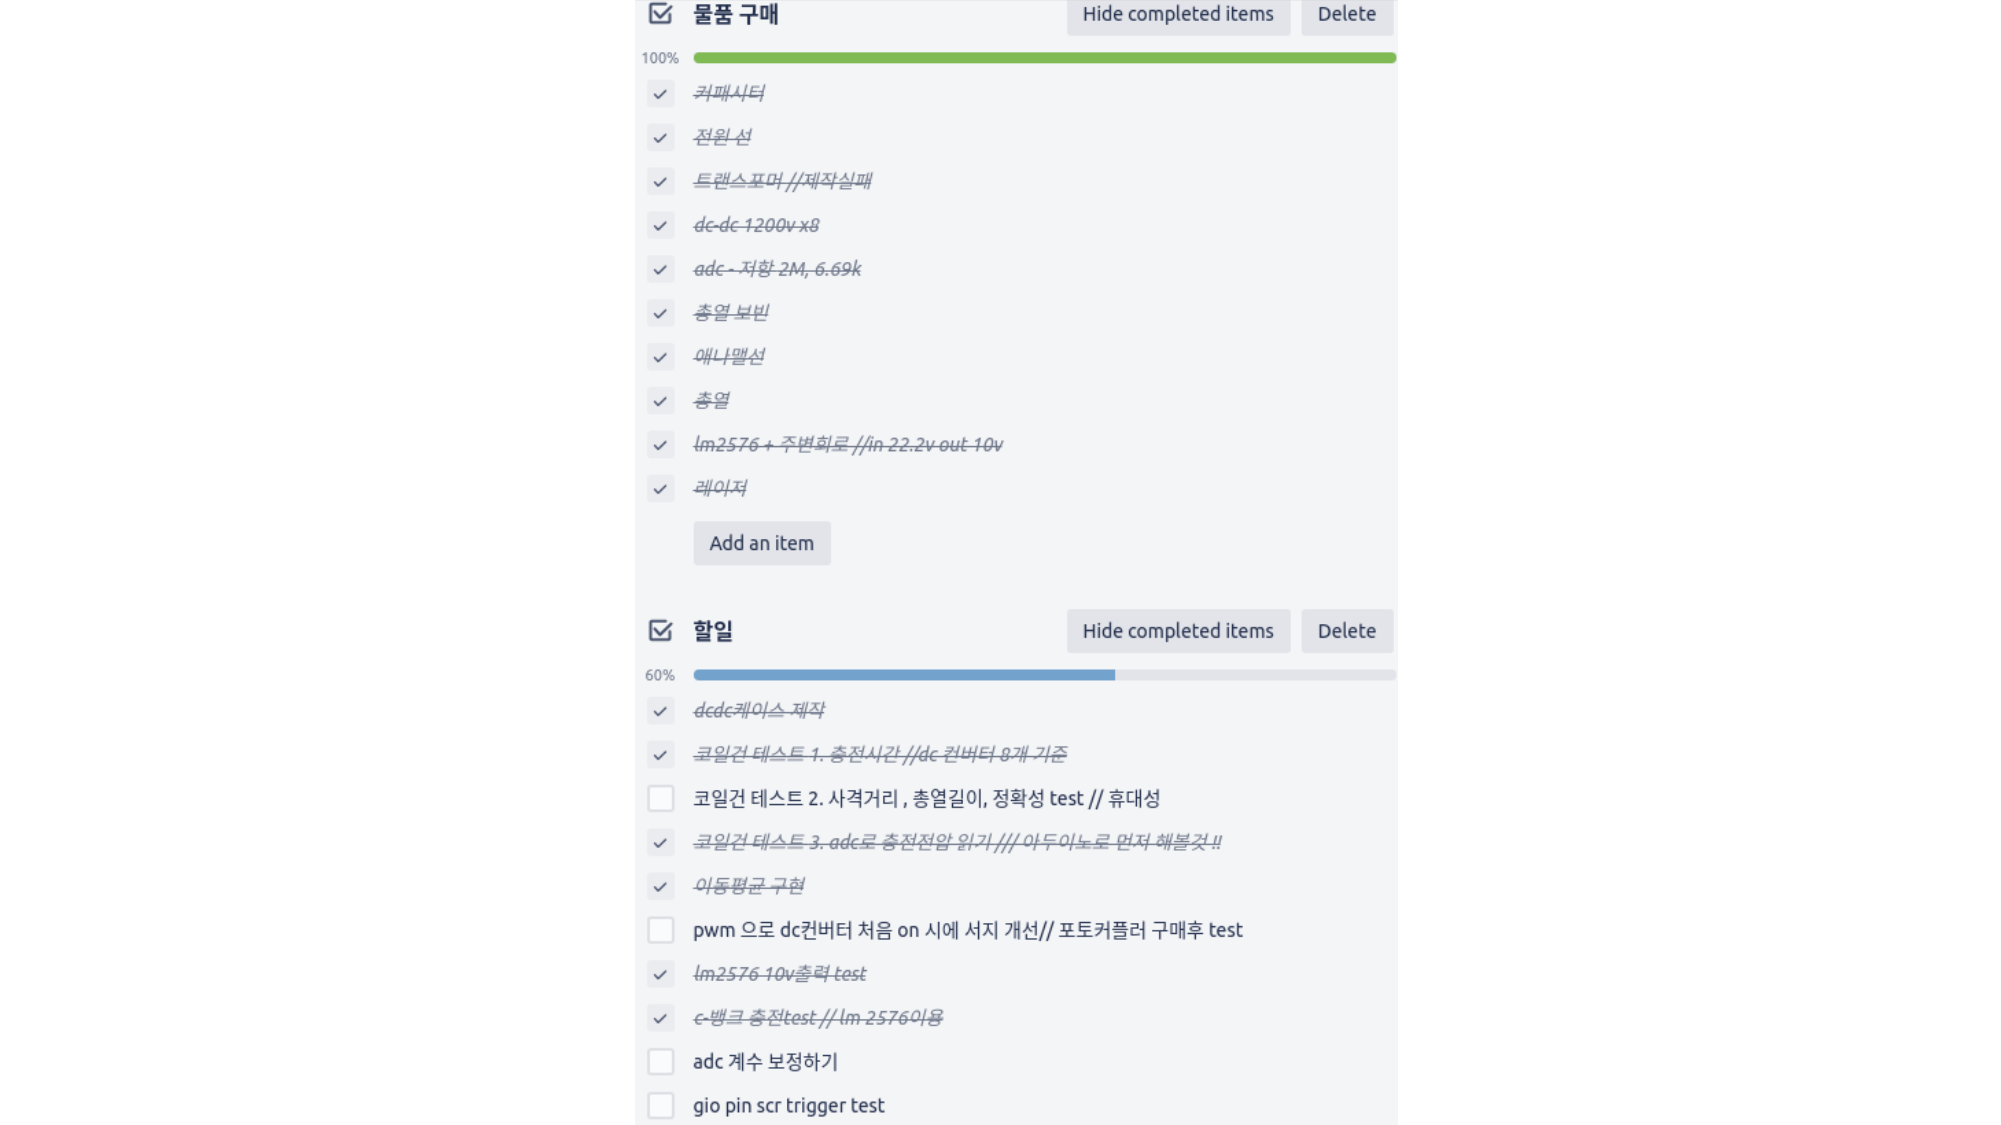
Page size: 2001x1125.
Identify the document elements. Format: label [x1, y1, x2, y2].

picture [635, 0, 1398, 1125]
